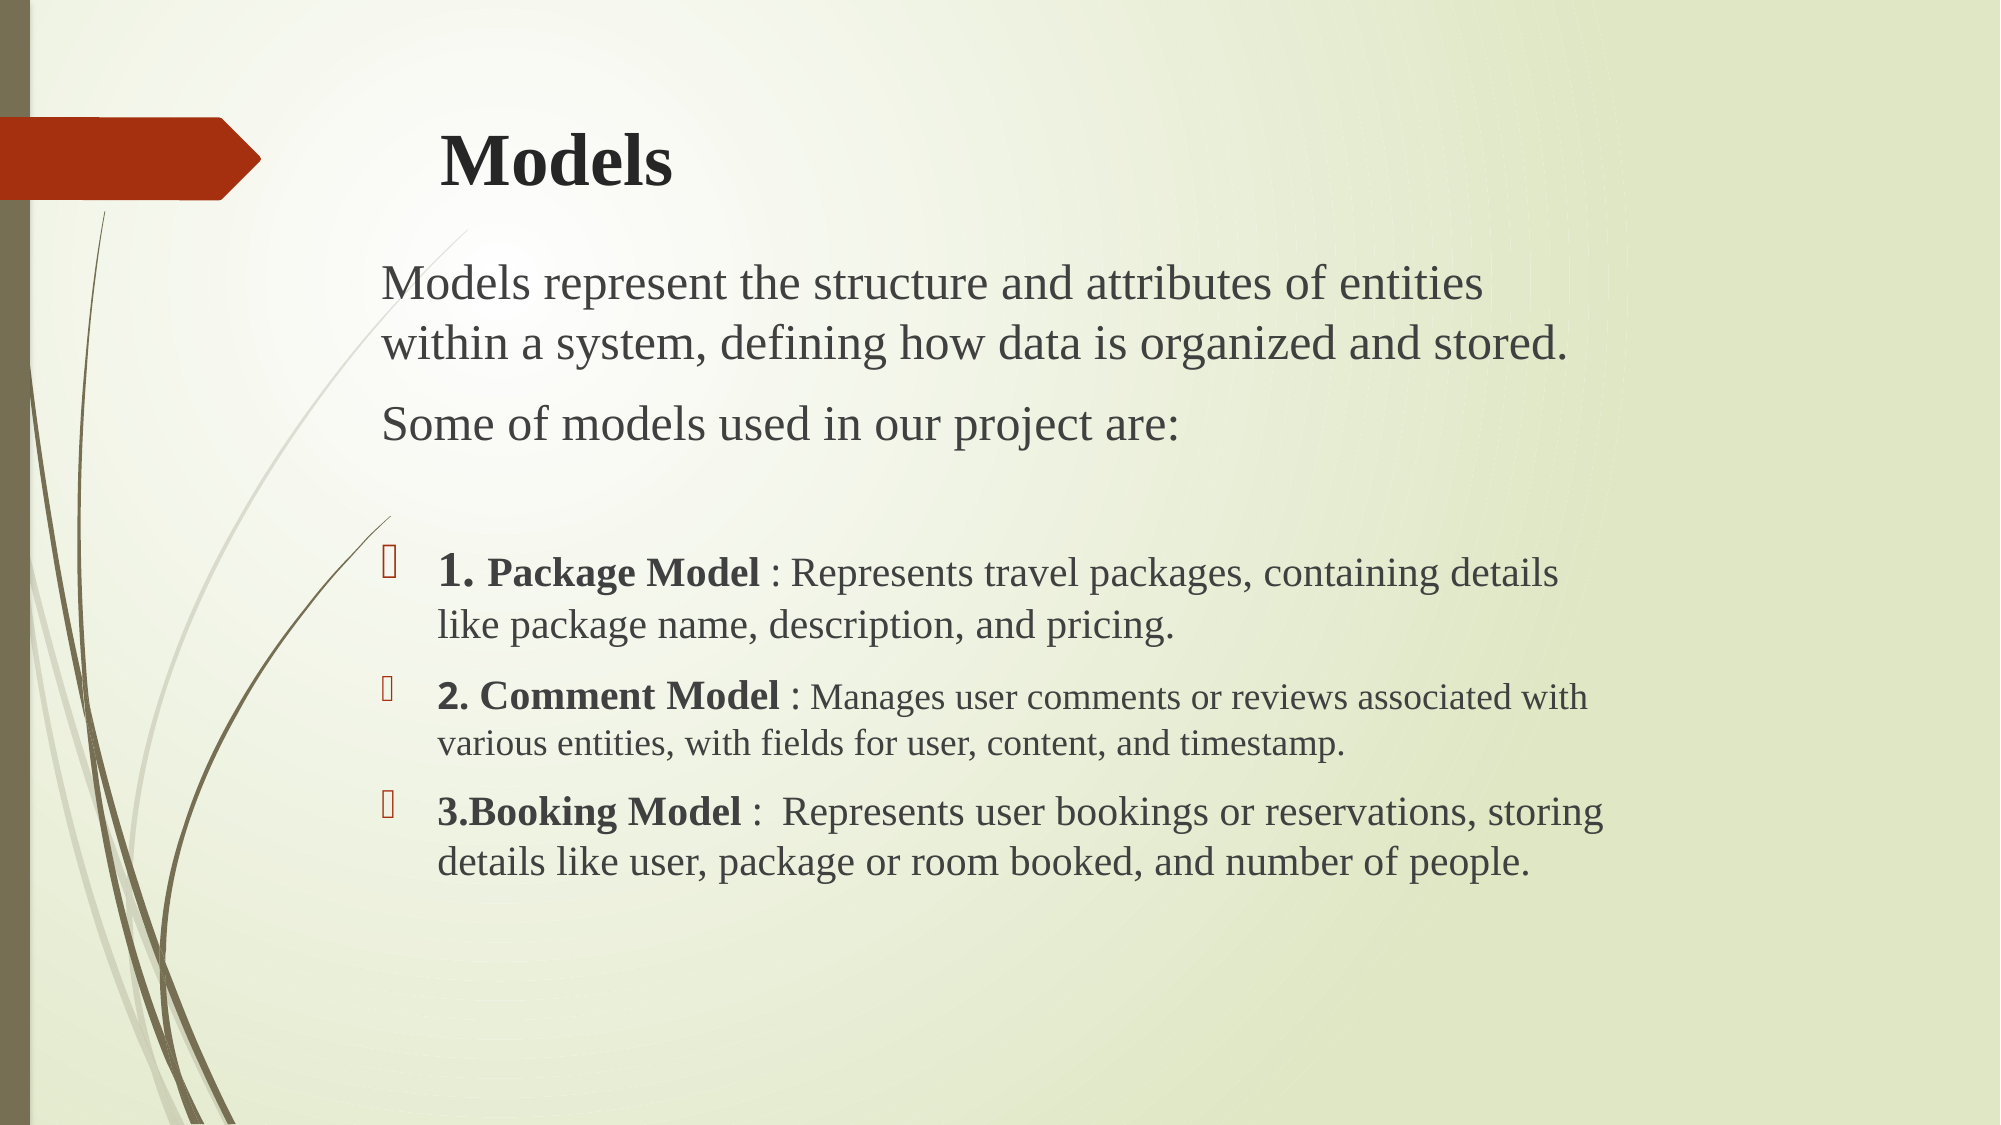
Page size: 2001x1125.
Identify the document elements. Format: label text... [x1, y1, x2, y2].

list Models represent the structure and attributes of entities within a system, defining how data is organized and stored. Some of models used in our project are: 1. Package Model : Represents travel packages, containing details like package name, description, and pricing. 2. Comment Model : Manages user comments or reviews associated with various entities, with fields for user, content, and timestamp. 3.Booking Model : Represents user bookings or reservations, storing details like user, package or room booked, and number of people. [366, 241, 1634, 1070]
title Models [425, 102, 1888, 313]
